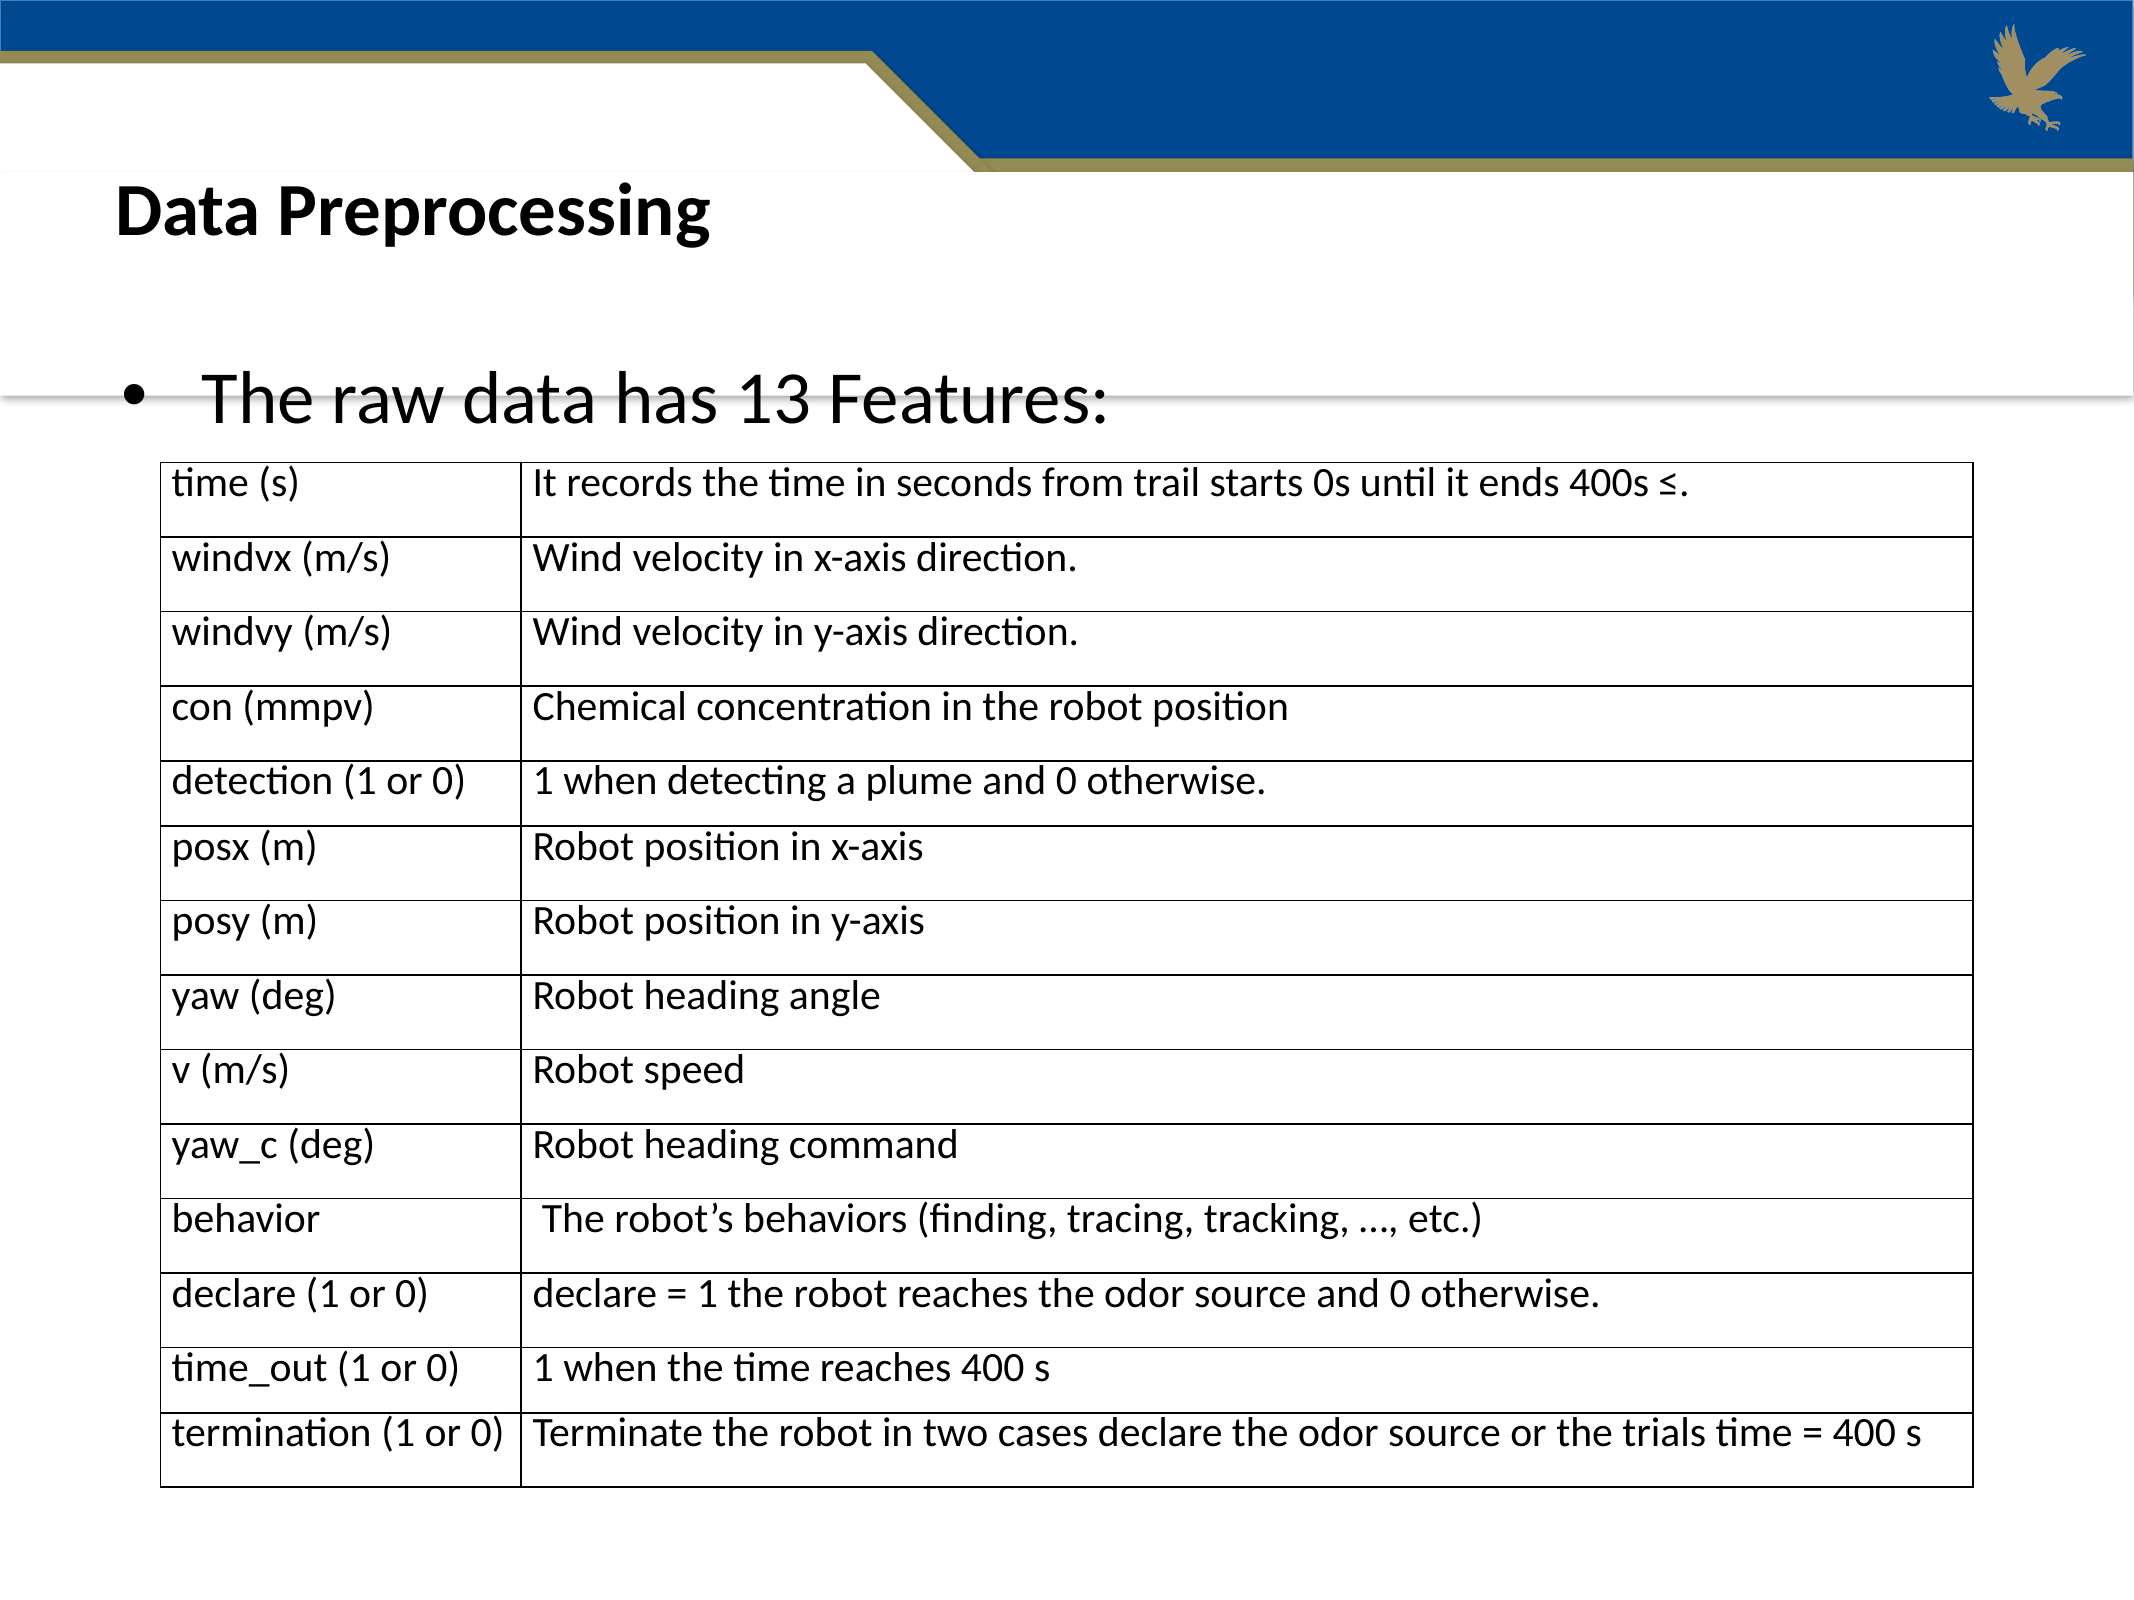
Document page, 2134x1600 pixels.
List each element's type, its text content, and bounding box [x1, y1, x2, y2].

table_cell Robot heading command [522, 1125, 1972, 1198]
table_cell detection (1 or 0) [161, 762, 520, 825]
table_header time (s) [161, 463, 520, 536]
table_cell windvx (m/s) [161, 538, 520, 611]
table_cell declare = 1 the robot reaches the odor source and 0 otherwise. [522, 1274, 1972, 1347]
table_cell termination (1 or 0) [161, 1414, 520, 1486]
table_cell Robot heading angle [522, 976, 1972, 1049]
table_cell Wind velocity in y-axis direction. [522, 612, 1972, 685]
table_cell behavior [161, 1199, 520, 1272]
table_cell v (m/s) [161, 1050, 520, 1123]
table_cell yaw_c (deg) [161, 1125, 520, 1198]
picture [1989, 24, 2086, 131]
table_cell time_out (1 or 0) [161, 1348, 520, 1412]
table_cell declare (1 or 0) [161, 1274, 520, 1347]
table_cell posx (m) [161, 827, 520, 900]
table_cell windvy (m/s) [161, 612, 520, 685]
table_cell Chemical concentration in the robot position [522, 687, 1972, 760]
table_cell Robot position in x-axis [522, 827, 1972, 900]
text_box Data Preprocessing [100, 153, 976, 259]
table_cell yaw (deg) [161, 976, 520, 1049]
table_cell 1 when detecting a plume and 0 otherwise. [522, 762, 1972, 825]
table_cell Wind velocity in x-axis direction. [522, 538, 1972, 611]
table_cell posy (m) [161, 901, 520, 974]
table_cell Robot position in y-axis [522, 901, 1972, 974]
table_cell 1 when the time reaches 400 s [522, 1348, 1972, 1412]
table_cell The robot’s behaviors (finding, tracing, tracking, …, etc.) [522, 1199, 1972, 1272]
table_cell Robot speed [522, 1050, 1972, 1123]
table_cell Terminate the robot in two cases declare the odor source or the trials time = 400 s [522, 1414, 1972, 1486]
table_cell con (mmpv) [161, 687, 520, 760]
list The raw data has 13 Features: [100, 337, 2021, 1394]
table_header It records the time in seconds from trail starts 0s until it ends 400s ≤. [522, 463, 1972, 536]
